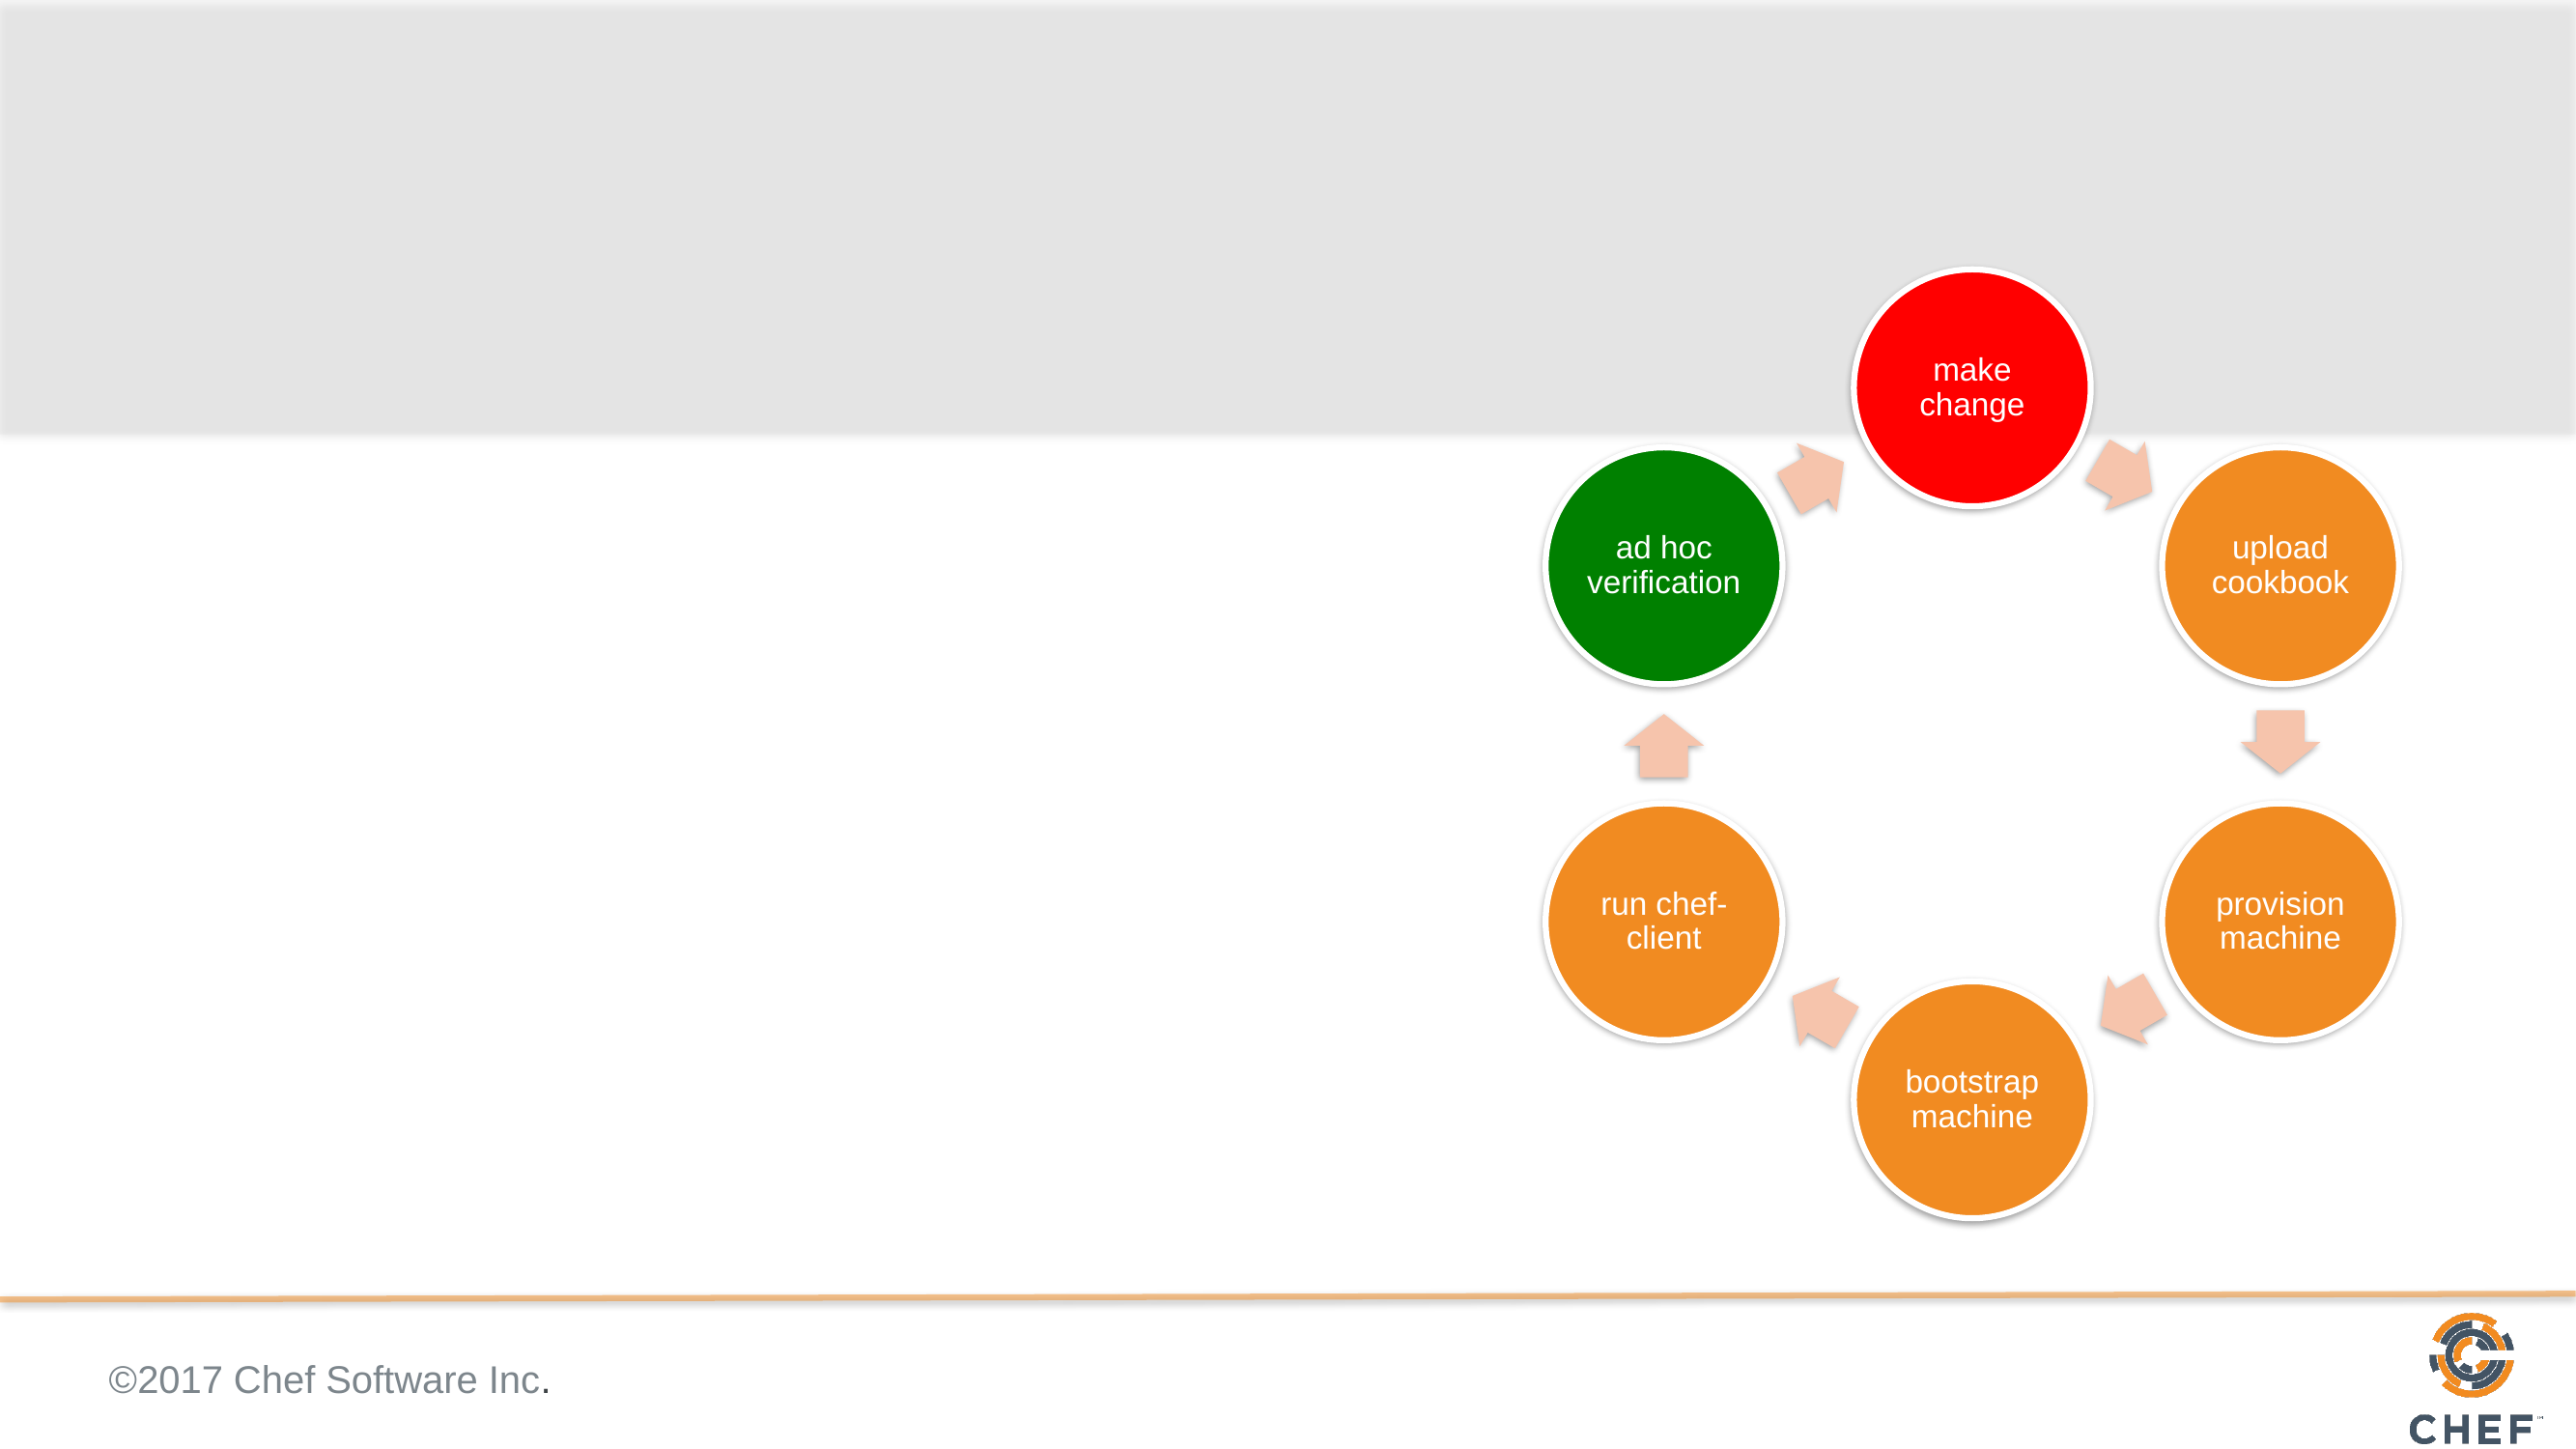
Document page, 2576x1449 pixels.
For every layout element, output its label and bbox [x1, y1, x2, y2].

text_box [1368, 269, 2576, 1219]
picture [2399, 1297, 2551, 1449]
